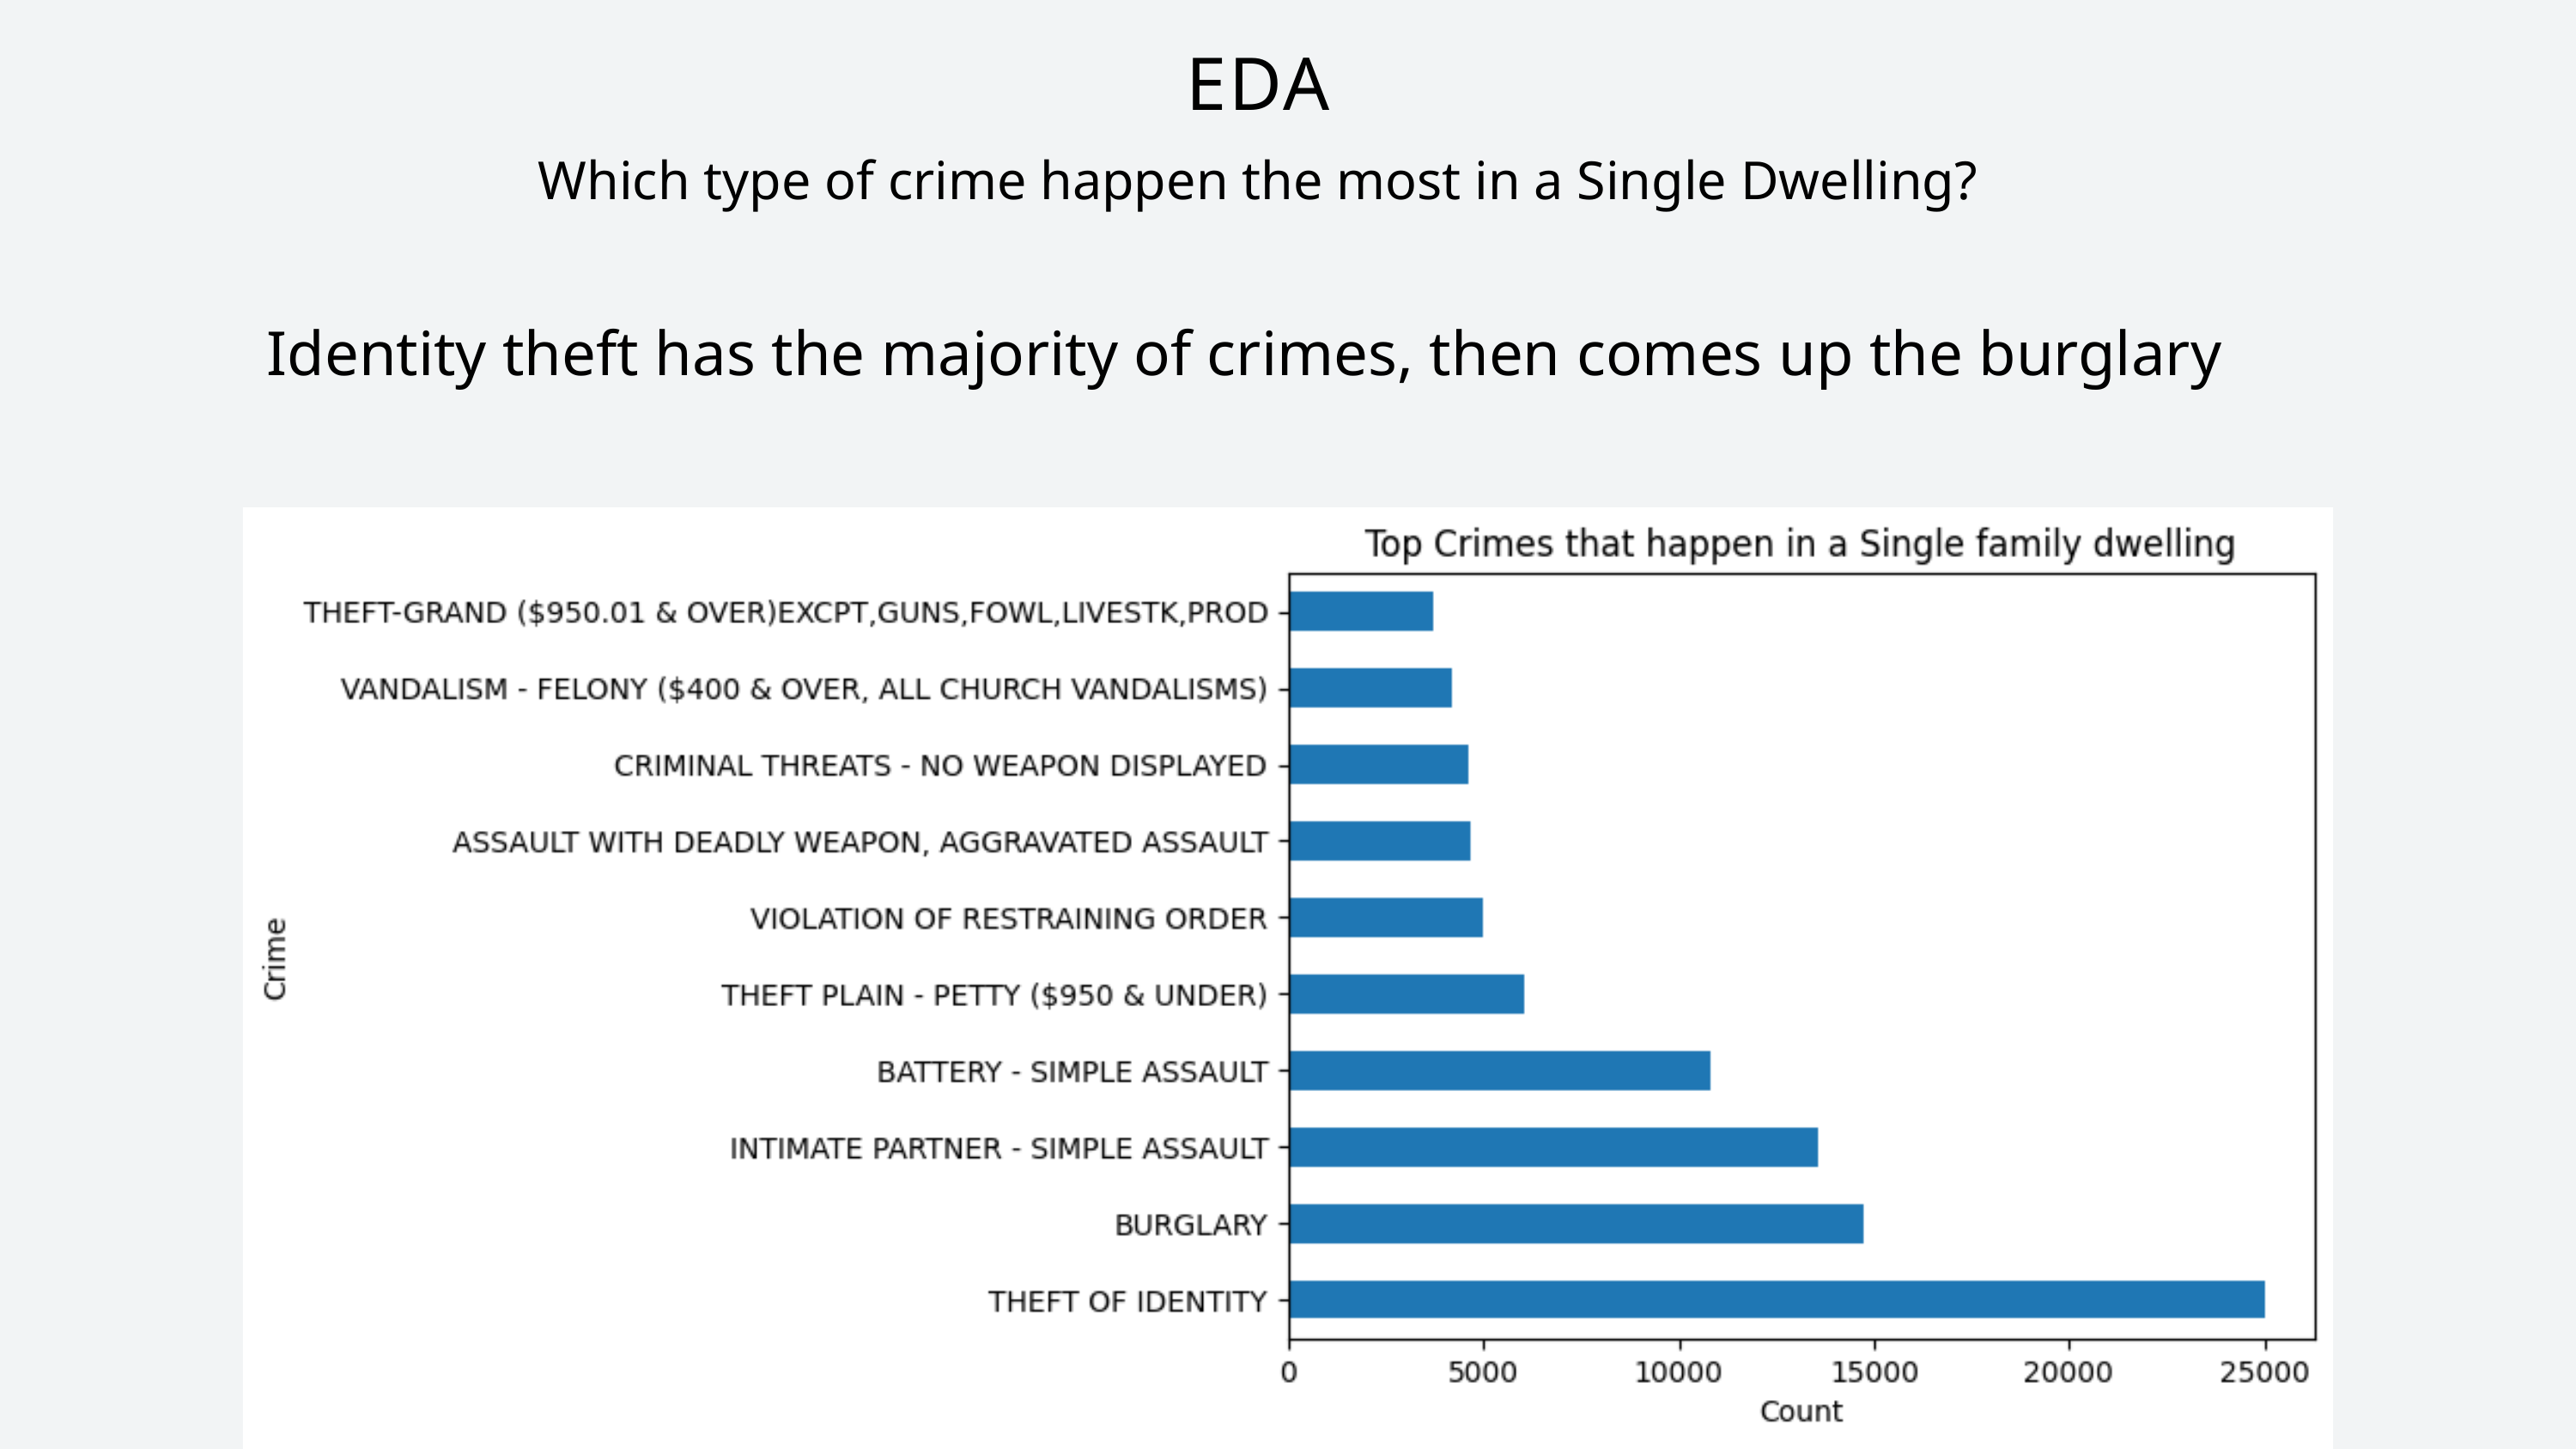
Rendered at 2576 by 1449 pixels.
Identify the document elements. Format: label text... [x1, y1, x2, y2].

text_box Which type of crime happen the most in a Single Dwelling? [472, 136, 2044, 210]
text_box EDA [775, 24, 1741, 125]
text_box [242, 507, 2334, 1449]
text_box Identity theft has the majority of crimes, then comes up the burglary [266, 302, 2289, 473]
